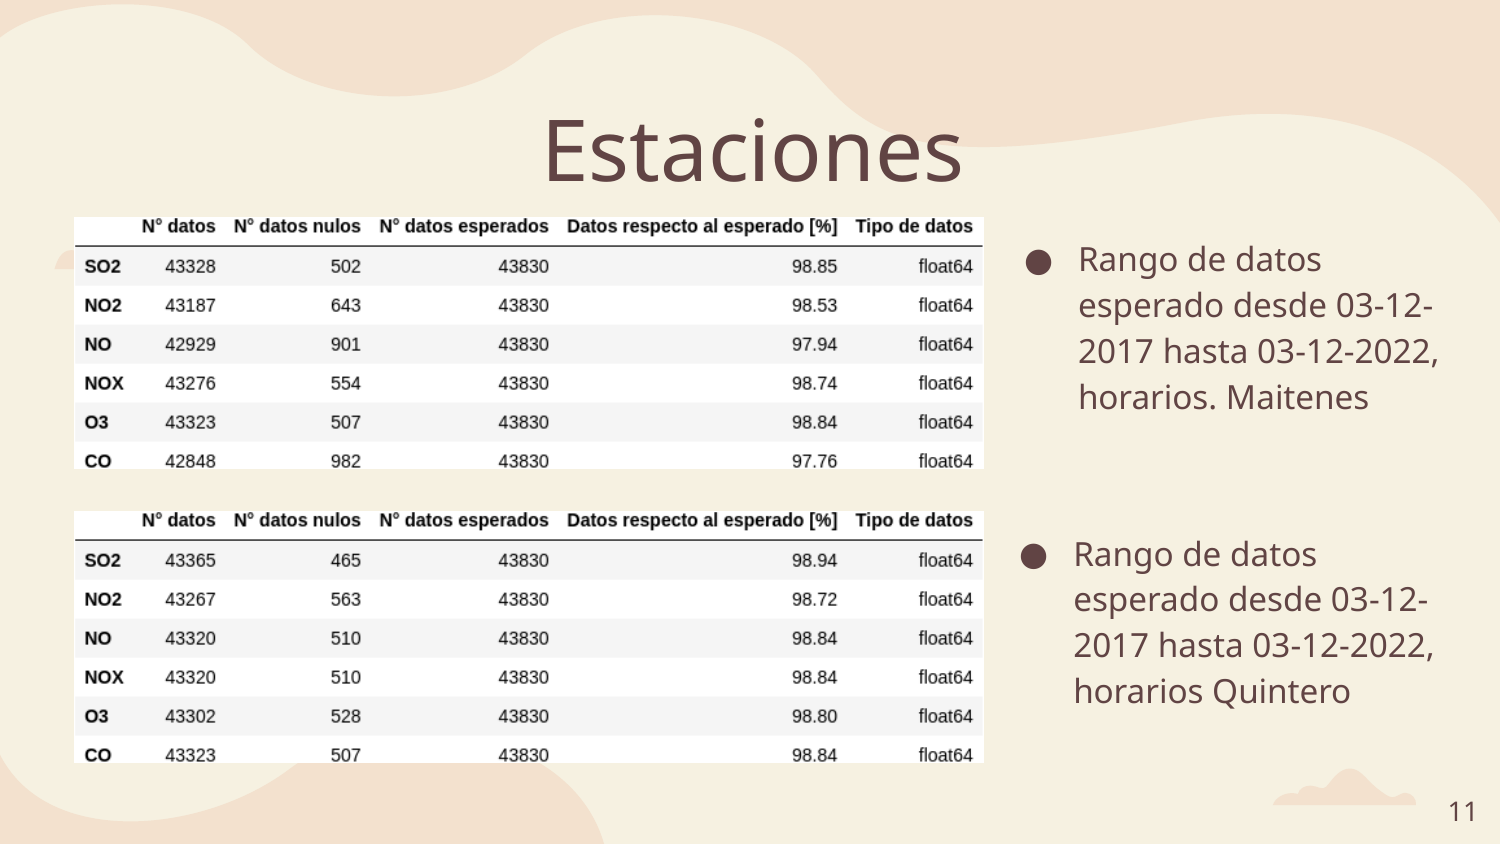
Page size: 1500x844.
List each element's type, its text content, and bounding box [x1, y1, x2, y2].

slide_number ‹#› [1403, 779, 1494, 844]
subtitle Rango de datos esperado desde 03-12-2017 hasta 03-12-2022, horarios. Maitenes [988, 217, 1471, 424]
subtitle Rango de datos esperado desde 03-12-2017 hasta 03-12-2022, horarios Quintero [984, 511, 1471, 763]
title Estaciones [88, 80, 1418, 175]
picture [74, 217, 984, 469]
picture [74, 511, 984, 763]
